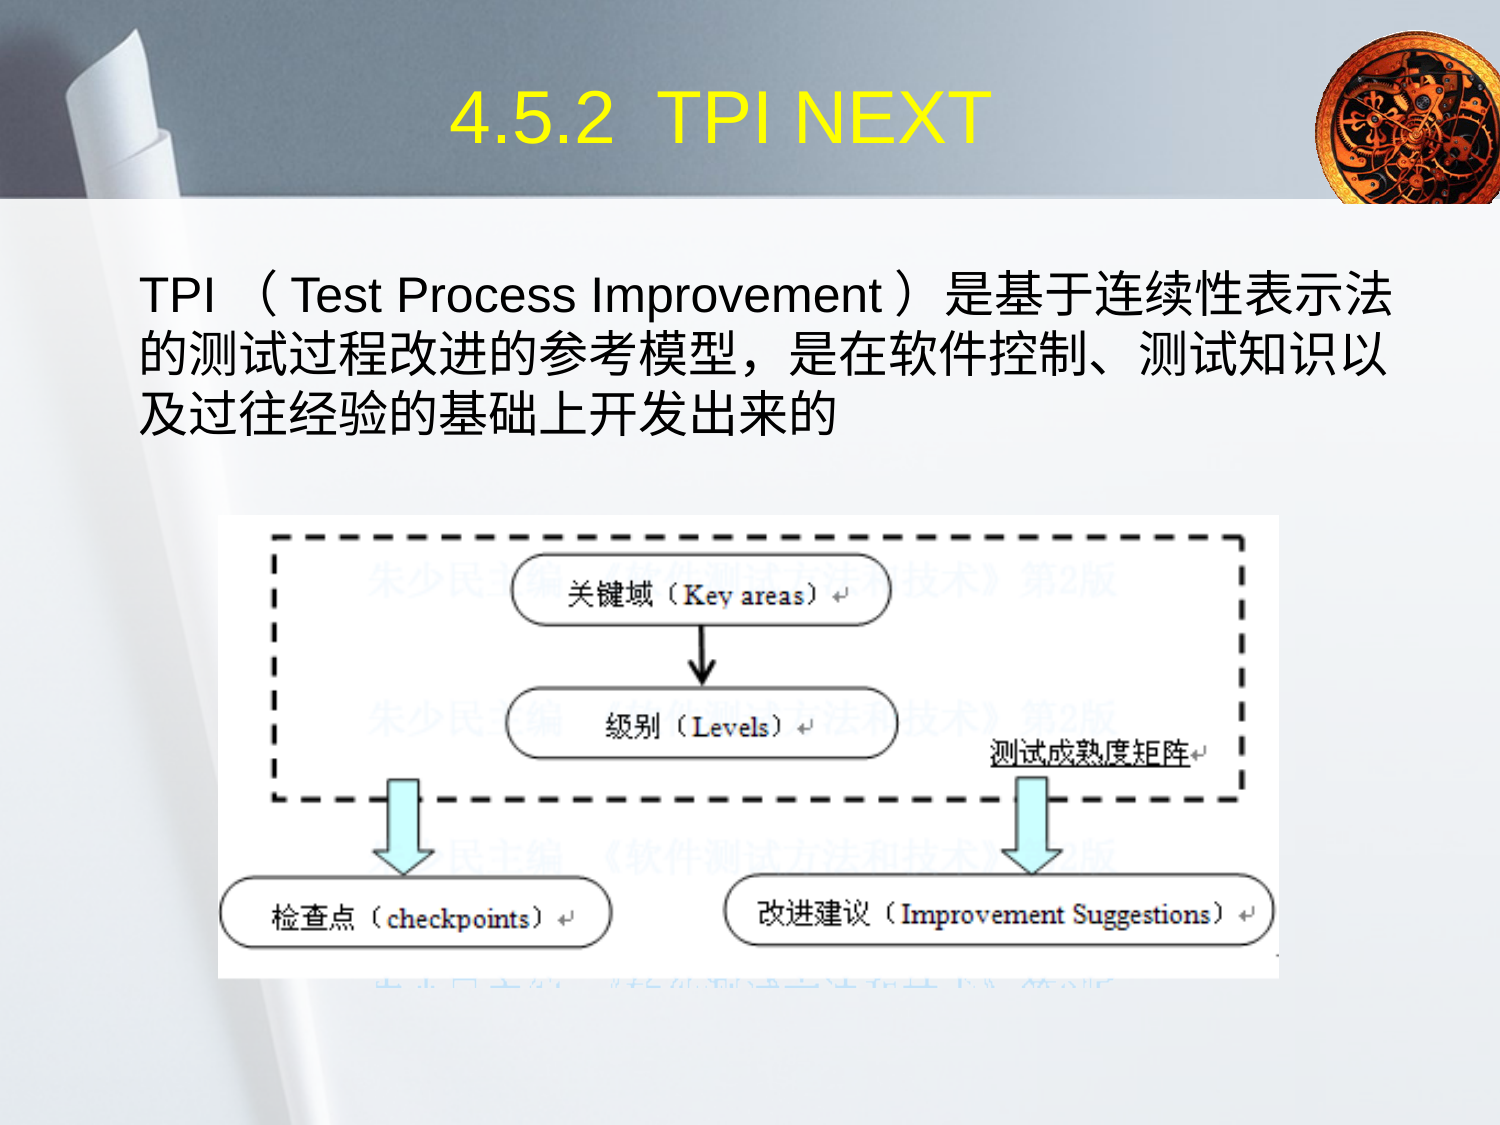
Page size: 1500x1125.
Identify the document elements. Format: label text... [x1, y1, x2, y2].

text_box TPI（Test Process Improvement）是基于连续性表示法的测试过程改进的参考模型，是在软件控制、测试知识以及过往经验的基础上开发出来的 [123, 255, 1418, 451]
picture [218, 515, 1279, 988]
picture [0, 0, 1500, 204]
title 4.5.2 TPI NEXT [206, 54, 1259, 173]
